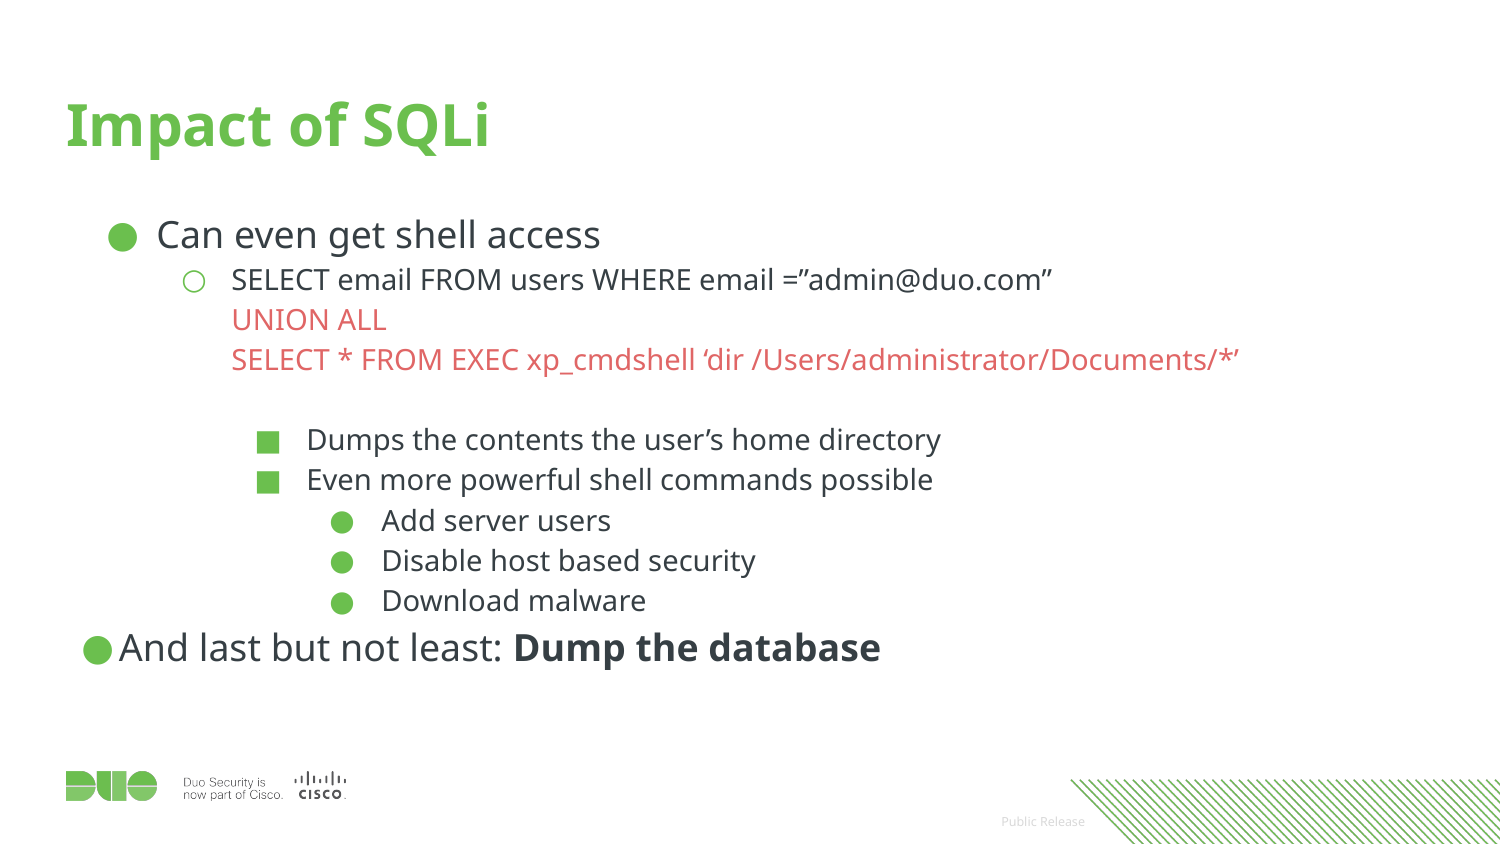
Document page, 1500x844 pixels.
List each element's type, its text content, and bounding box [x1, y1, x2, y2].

picture [66, 771, 157, 801]
title Impact of SQLi [51, 72, 1449, 167]
picture [1063, 773, 1500, 844]
picture [184, 771, 346, 801]
list Can even get shell access SELECT email FROM users WHERE email =”admin@duo.com” UNION ALL SELECT * FROM EXEC xp_cmdshell ‘dir /Users/administrator/Documents/*’ Dumps the contents the user’s home directory Even more powerful shell commands possible Add server users Disable host based security Download malware And last but not least: Dump the database [66, 189, 1465, 750]
